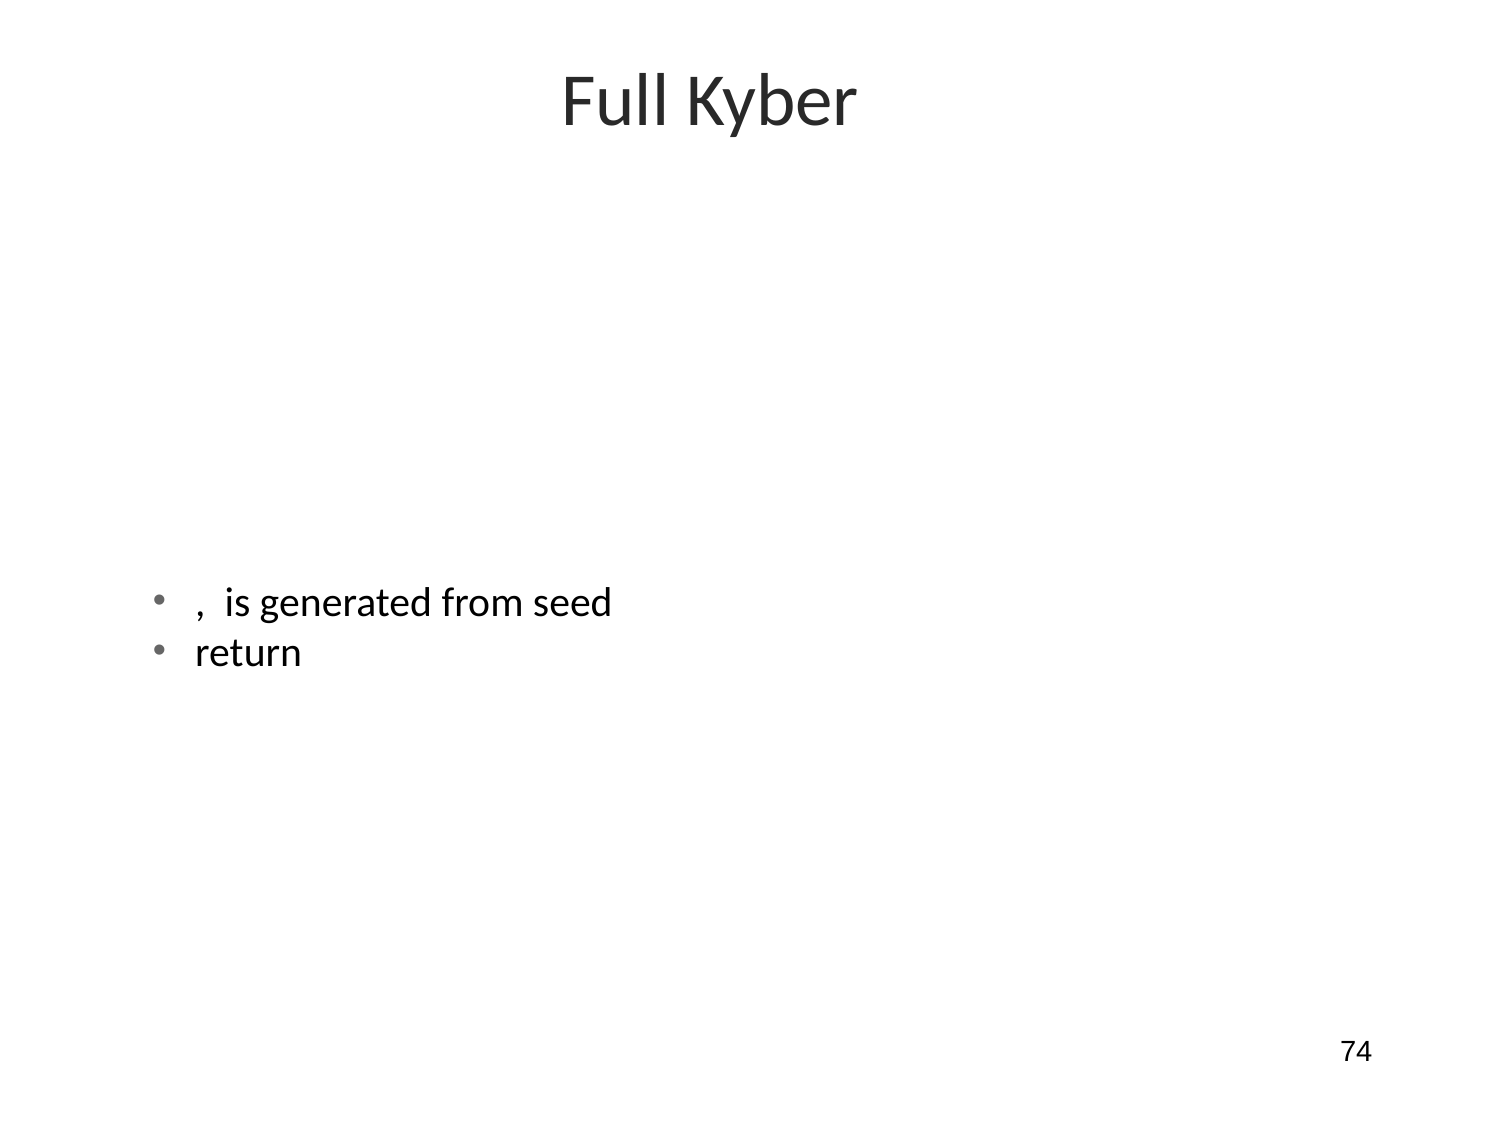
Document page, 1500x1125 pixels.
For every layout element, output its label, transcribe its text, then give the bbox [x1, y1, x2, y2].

text_box Full Kyber [184, 52, 1236, 150]
slide_number 74 [1074, 1024, 1388, 1101]
